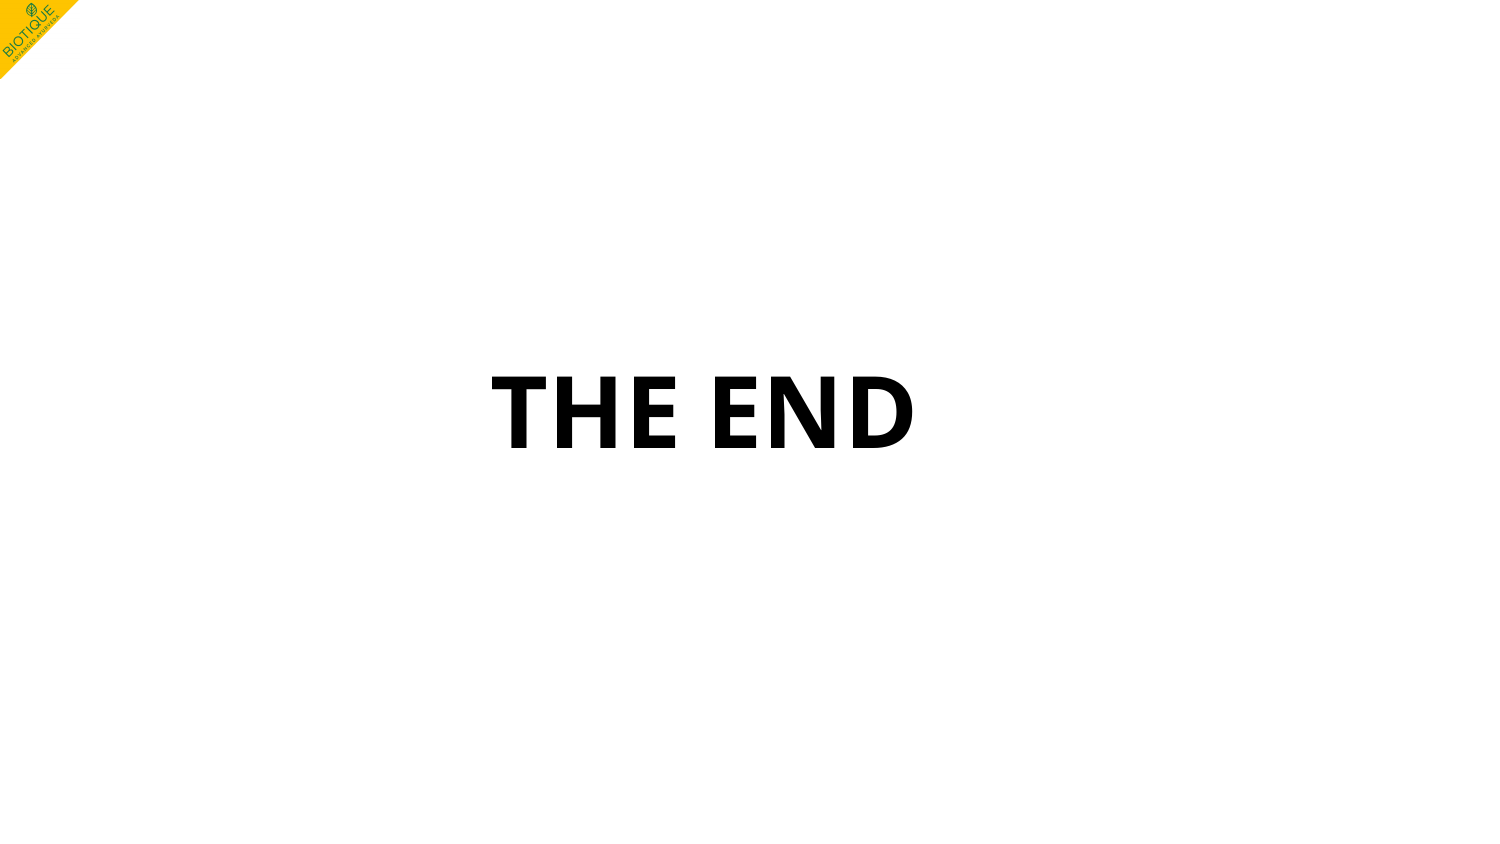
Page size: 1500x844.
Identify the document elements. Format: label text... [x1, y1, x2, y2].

picture [0, 0, 80, 79]
title THE END [475, 72, 1500, 744]
